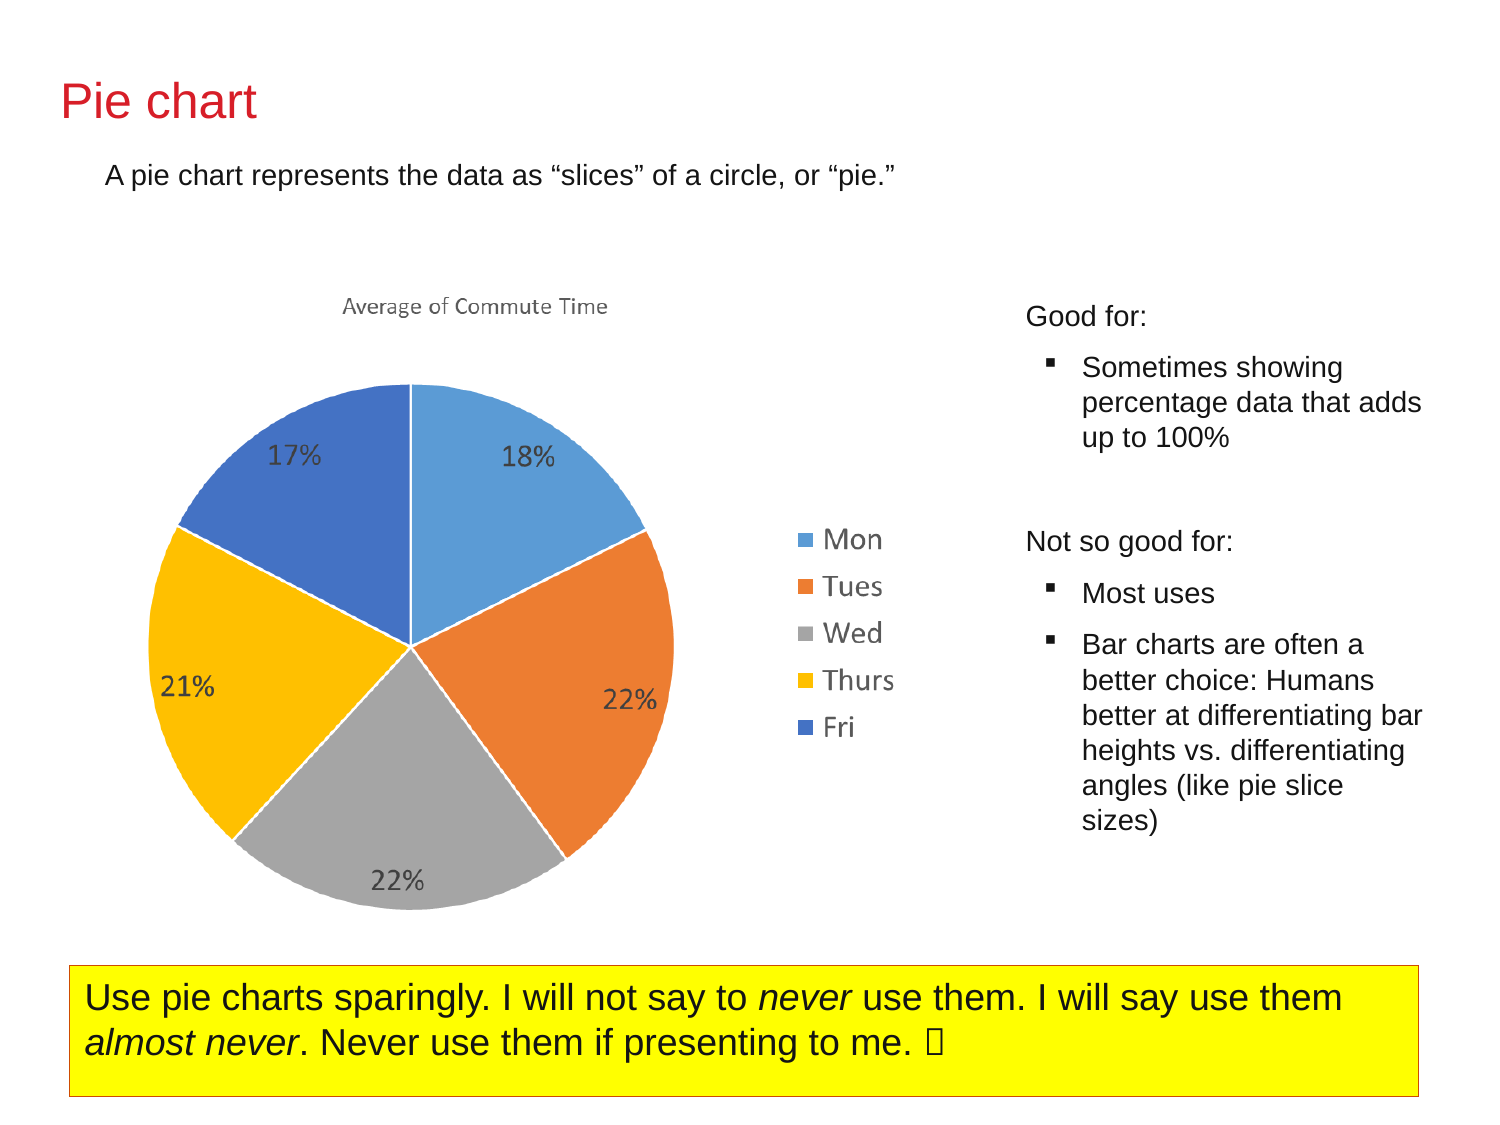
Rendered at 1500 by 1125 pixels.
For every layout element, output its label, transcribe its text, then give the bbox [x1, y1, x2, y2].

text_box Use pie charts sparingly. I will not say to never use them. I will say use them almost never. Never use them if presenting to me.  [69, 965, 1419, 1097]
title Pie chart [60, 75, 1440, 240]
text_box A pie chart represents the data as “slices” of a circle, or “pie.” [89, 148, 1405, 255]
picture [89, 288, 925, 950]
text_box Good for: Sometimes showing percentage data that adds up to 100% Not so good for: Most uses Bar charts are often a better choice: Humans better at differentiating bar heights vs. differentiating angles (like pie slice sizes) [1010, 289, 1440, 913]
